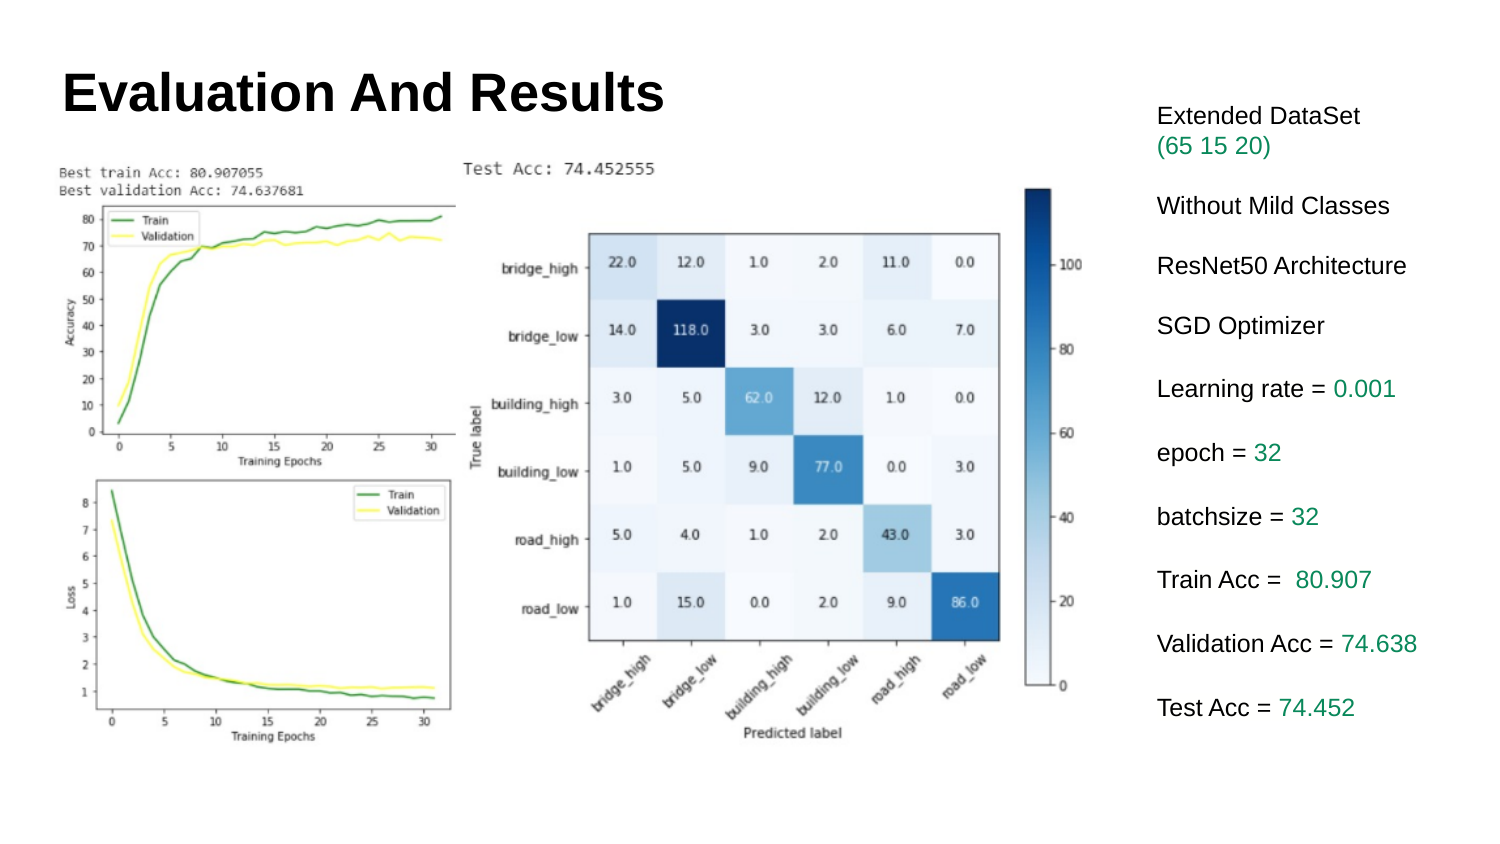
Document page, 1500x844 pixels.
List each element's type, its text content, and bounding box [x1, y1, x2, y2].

picture [46, 153, 1092, 750]
text_box Extended DataSet (65 15 20) Without Mild Classes ResNet50 Architecture SGD Optimizer Learning rate = 0.001 epoch = 32 batchsize = 32 Train Acc = 80.907 Validation Acc = 74.638 Test Acc = 74.452 [1141, 84, 1454, 781]
text_box [23, 27, 1468, 825]
text_box Evaluation And Results [47, 42, 1468, 825]
